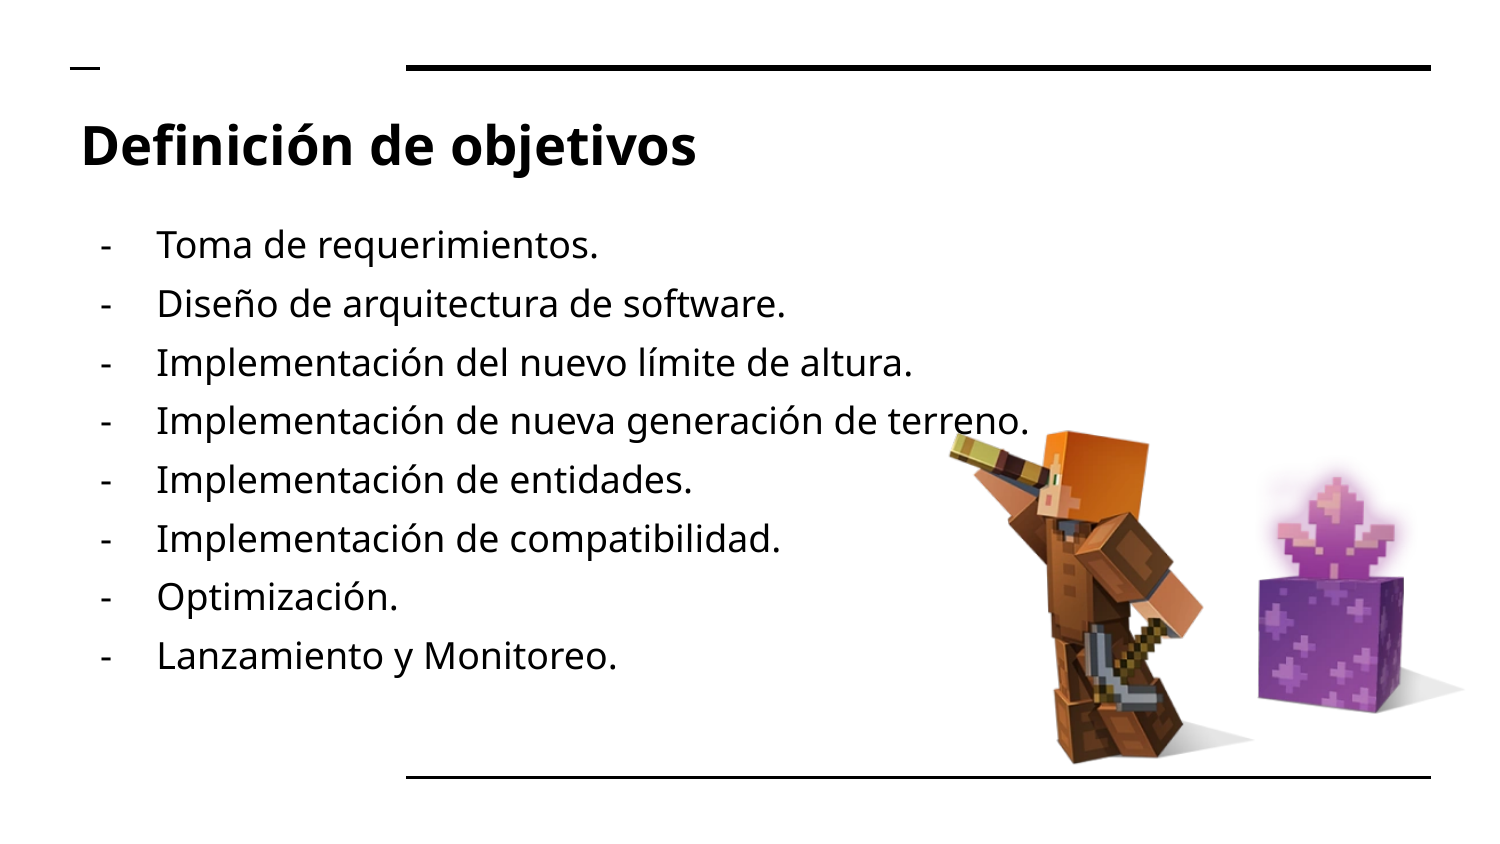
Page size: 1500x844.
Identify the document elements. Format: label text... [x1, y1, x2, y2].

title Definición de objetivos [64, 92, 1102, 197]
list Toma de requerimientos. Diseño de arquitectura de software. Implementación del nuevo límite de altura. Implementación de nueva generación de terreno. Implementación de entidades. Implementación de compatibilidad. Optimización. Lanzamiento y Monitoreo. [66, 196, 1104, 752]
picture [942, 409, 1485, 778]
